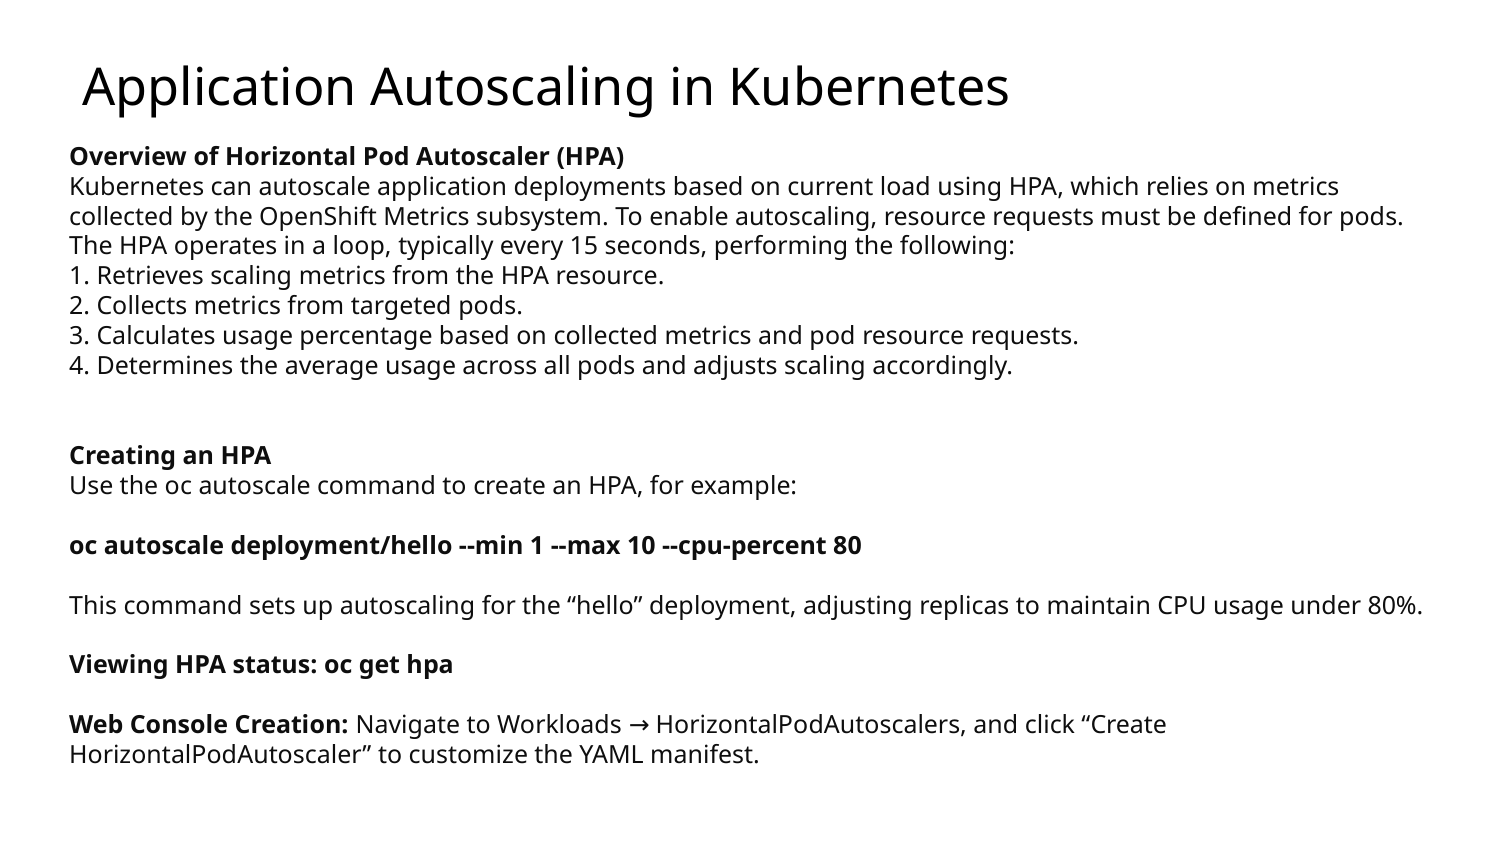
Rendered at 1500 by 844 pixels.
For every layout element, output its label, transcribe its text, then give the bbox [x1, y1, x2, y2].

title Application Autoscaling in Kubernetes [67, 38, 1433, 132]
text_box Overview of Horizontal Pod Autoscaler (HPA) Kubernetes can autoscale application deployments based on current load using HPA, which relies on metrics collected by the OpenShift Metrics subsystem. To enable autoscaling, resource requests must be defined for pods. The HPA operates in a loop, typically every 15 seconds, performing the following: 1. Retrieves scaling metrics from the HPA resource. 2. Collects metrics from targeted pods. 3. Calculates usage percentage based on collected metrics and pod resource requests. 4. Determines the average usage across all pods and adjusts scaling accordingly. Creating an HPA Use the oc autoscale command to create an HPA, for example: oc autoscale deployment/hello --min 1 --max 10 --cpu-percent 80 This command sets up autoscaling for the “hello” deployment, adjusting replicas to maintain CPU usage under 80%. Viewing HPA status: oc get hpa Web Console Creation: Navigate to Workloads → HorizontalPodAutoscalers, and click “Create HorizontalPodAutoscaler” to customize the YAML manifest. [54, 132, 1452, 807]
